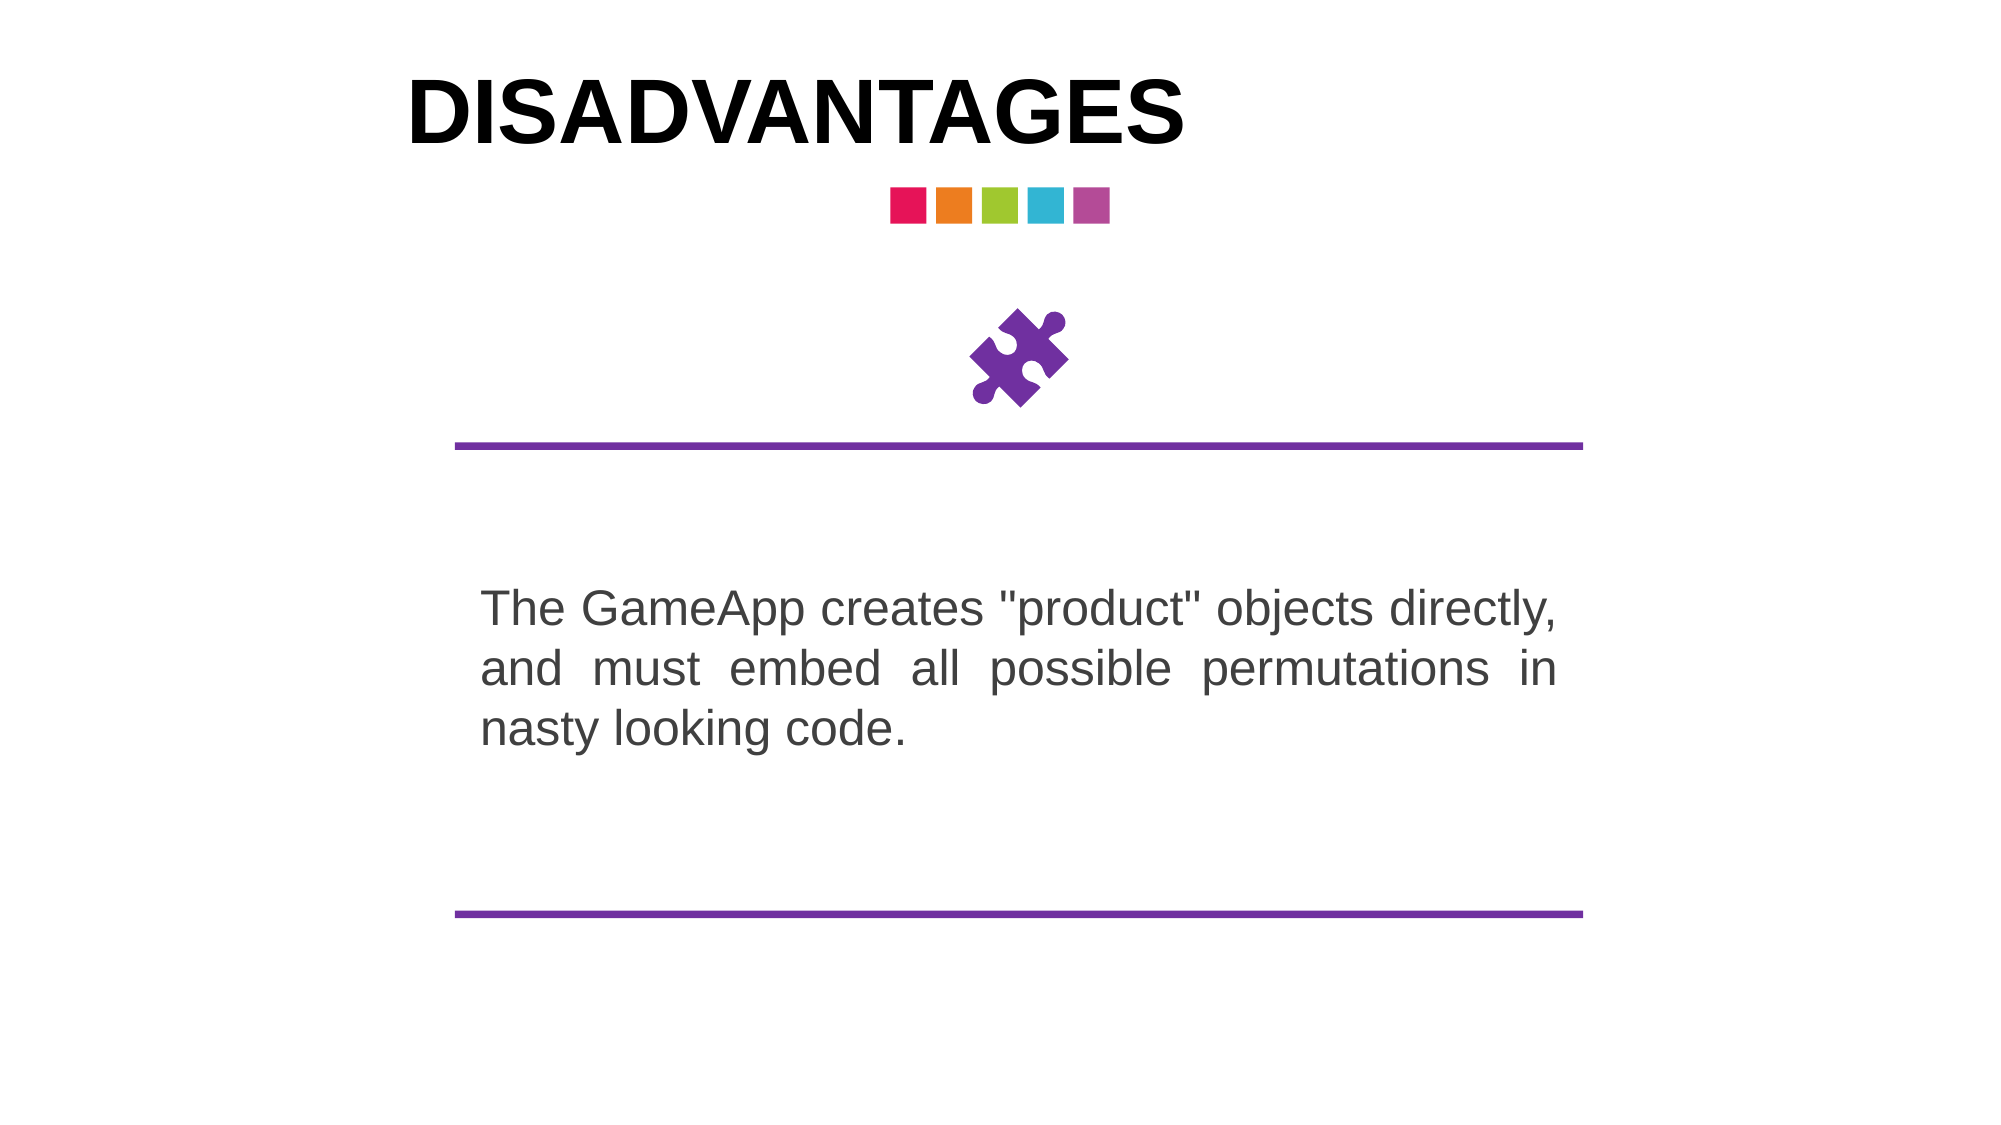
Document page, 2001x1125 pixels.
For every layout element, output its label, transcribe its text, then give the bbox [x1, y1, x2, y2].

text_box [454, 910, 1584, 919]
text_box [967, 306, 1071, 410]
text_box [454, 441, 1584, 451]
text_box DISADVANTAGES [391, 44, 1609, 170]
text_box The GameApp creates "product" objects directly, and must embed all possible permutations in nasty looking code. [465, 567, 1573, 843]
